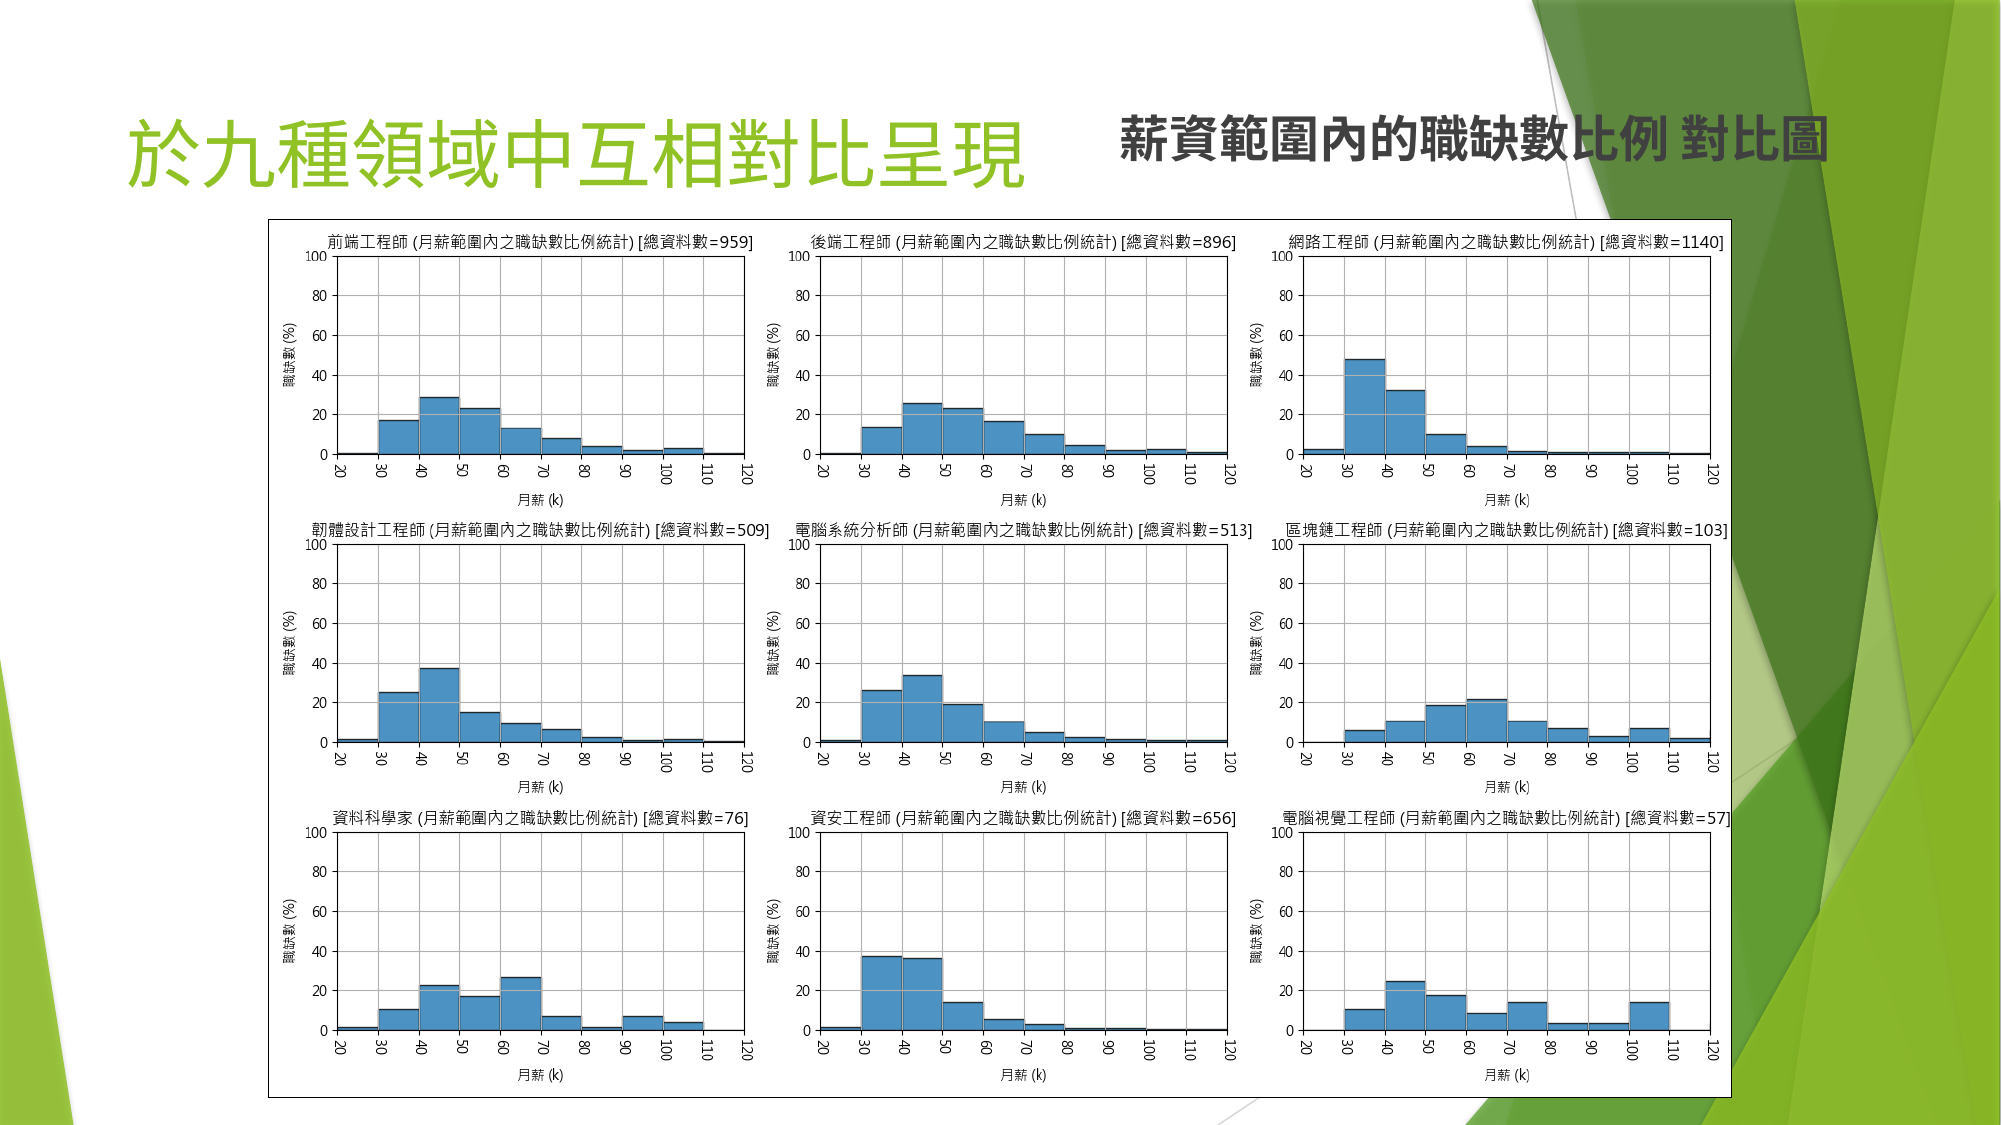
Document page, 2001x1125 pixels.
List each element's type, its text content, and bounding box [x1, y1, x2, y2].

title 於九種領域中互相對比呈現 [111, 99, 1104, 317]
list 薪資範圍內的職缺數比例 對比圖 [1104, 99, 1939, 764]
picture [268, 219, 1732, 1098]
